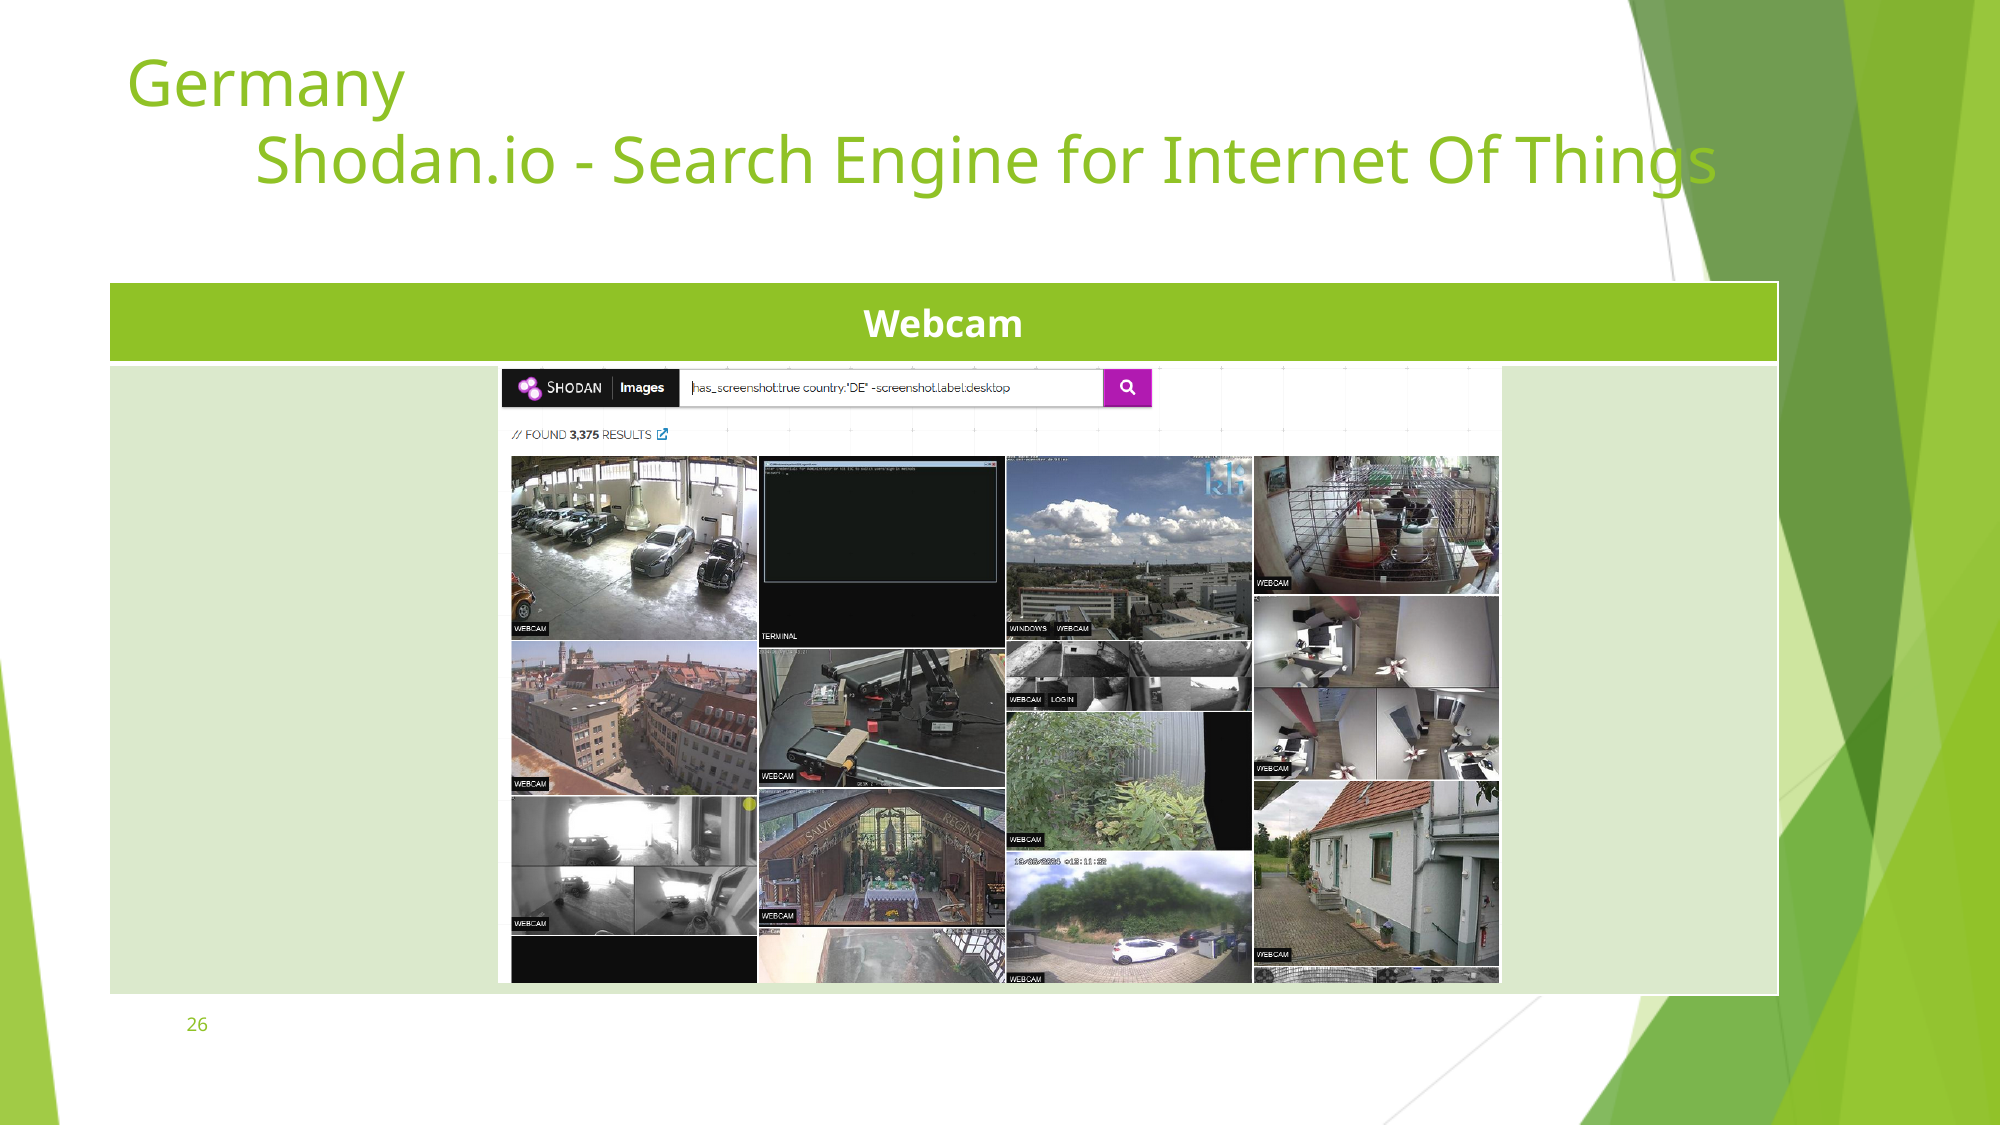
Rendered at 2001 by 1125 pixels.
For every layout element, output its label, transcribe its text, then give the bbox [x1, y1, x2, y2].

picture [0, 0, 110, 1125]
slide_number 26 [111, 995, 224, 1055]
picture [497, 365, 1502, 983]
table_cell [110, 366, 1777, 994]
table_header Webcam [110, 283, 1777, 361]
picture [1351, 0, 2000, 1125]
title Germany Shodan.io - Search Engine for Internet Of Things [111, 34, 1779, 252]
